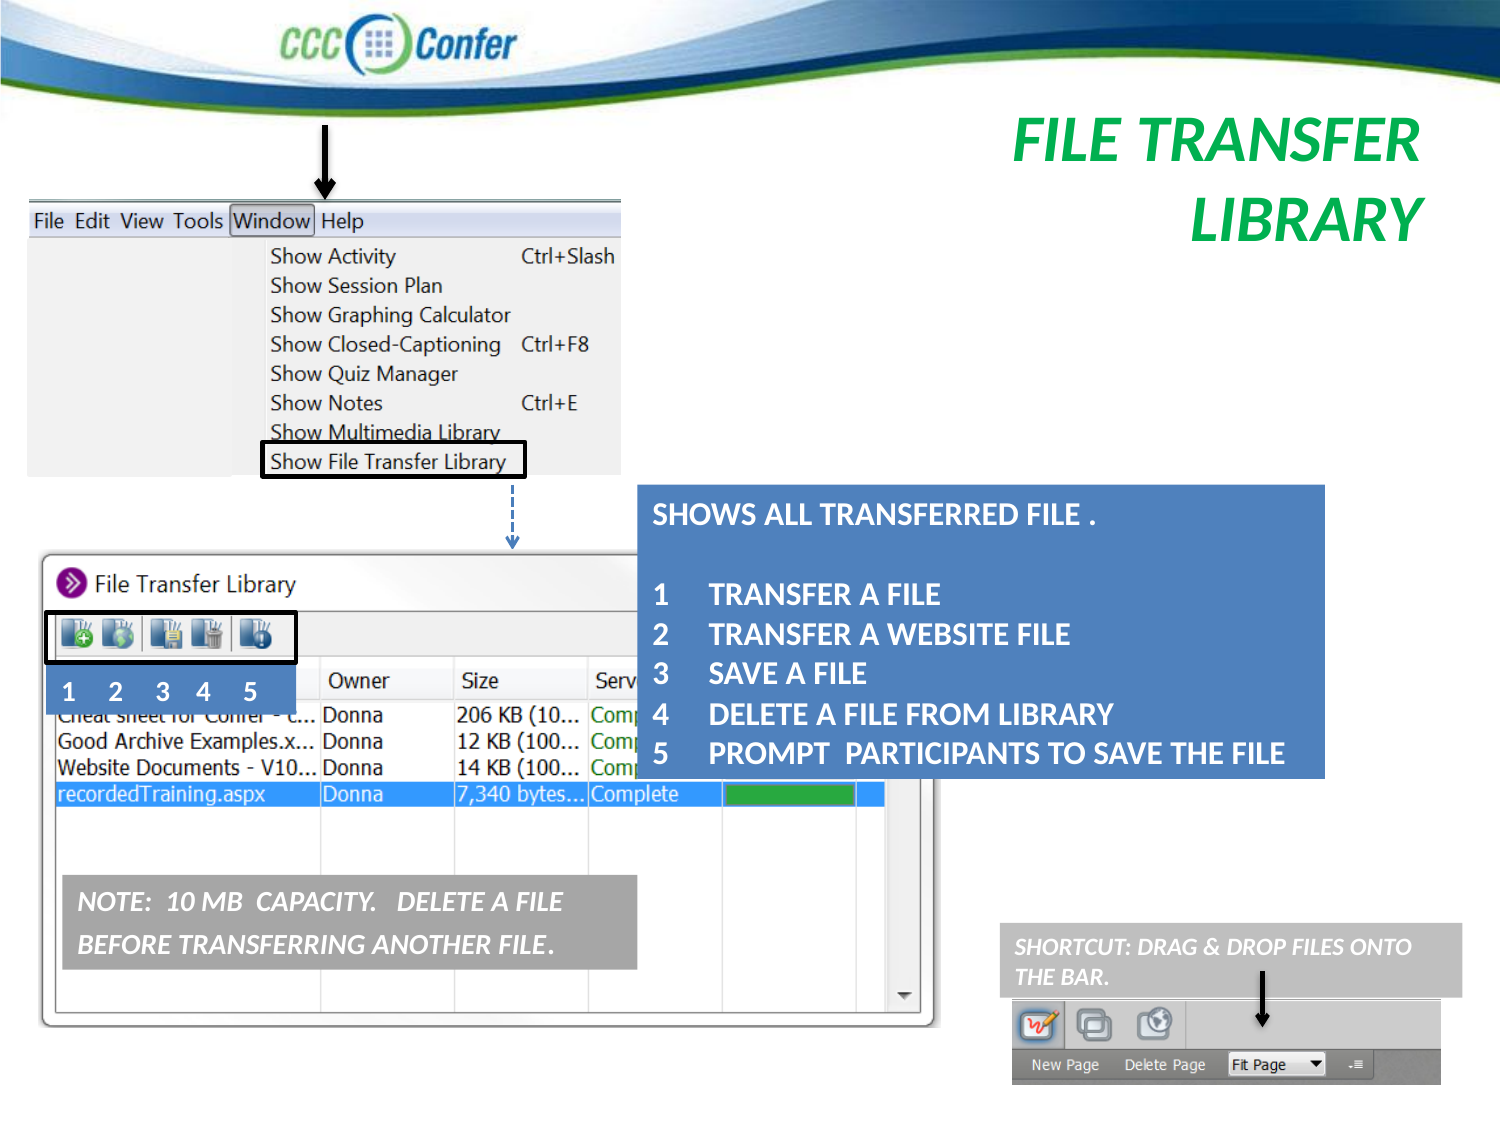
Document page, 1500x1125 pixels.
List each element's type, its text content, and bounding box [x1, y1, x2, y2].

text_box Shortcut: Drag & drop files onto the bar. [999, 922, 1463, 998]
picture [0, 0, 1500, 146]
picture [38, 549, 942, 1028]
text_box Shows all transferred file . transfer a file transfer a website file Save a file Delete a file from library Prompt participants to save the file [637, 484, 1325, 779]
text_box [29, 199, 621, 476]
picture [1012, 999, 1441, 1085]
title File Transfer Library [787, 87, 1438, 218]
